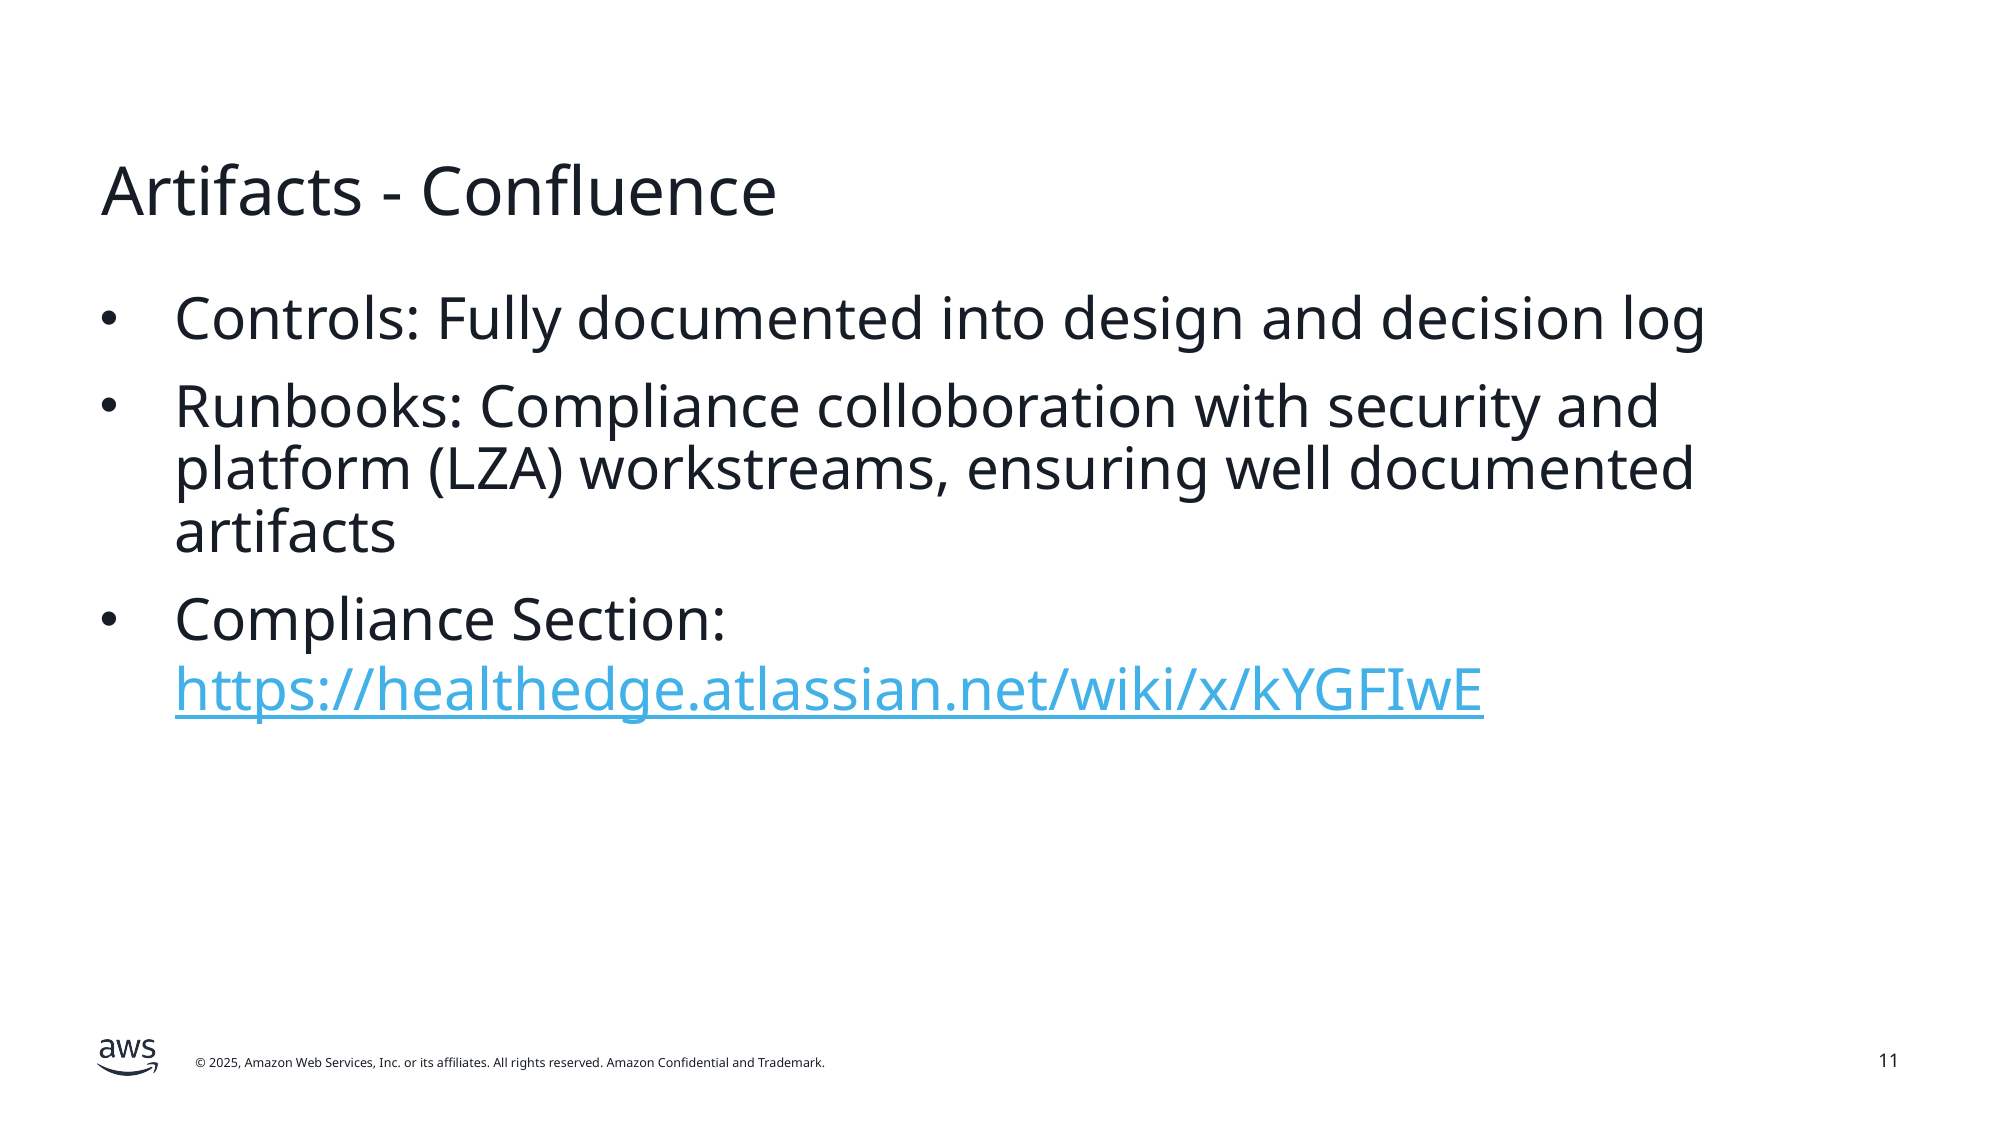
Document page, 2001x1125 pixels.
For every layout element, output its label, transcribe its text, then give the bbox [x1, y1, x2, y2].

picture [97, 1039, 158, 1076]
list Controls: Fully documented into design and decision log Runbooks: Compliance colloboration with security and platform (LZA) workstreams, ensuring well documented artifacts Compliance Section: https://healthedge.atlassian.net/wiki/x/kYGFIwE [99, 281, 1900, 754]
title Artifacts - Confluence [85, 149, 1886, 238]
slide_number 11 [1464, 1031, 1915, 1092]
